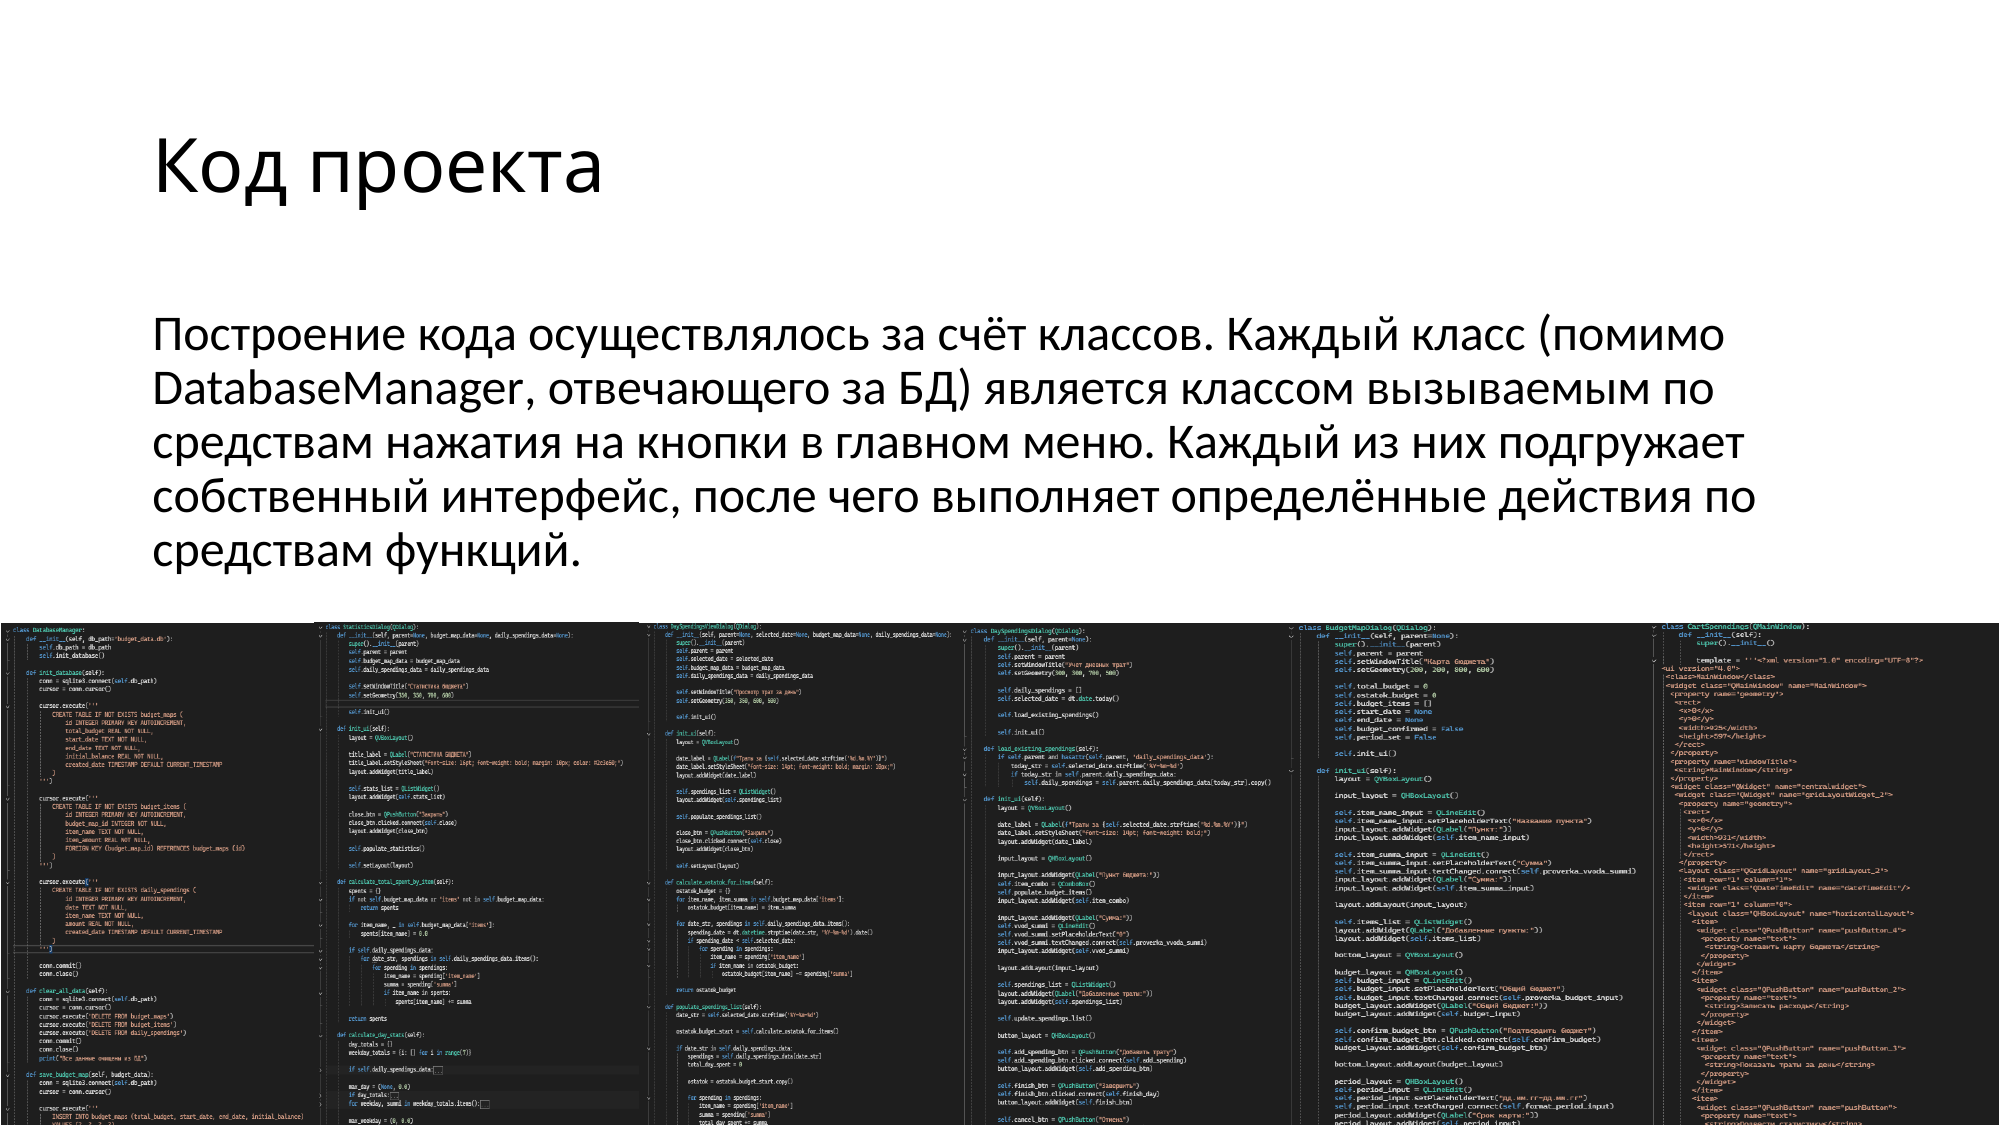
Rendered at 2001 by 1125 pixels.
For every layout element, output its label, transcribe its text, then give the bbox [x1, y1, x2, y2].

picture [1, 622, 1999, 1125]
list Построение кода осуществлялось за счёт классов. Каждый класс (помимо DatabaseManager, отвечающего за БД) является классом вызываемым по средствам нажатия на кнопки в главном меню. Каждый из них подгружает собственный интерфейс, после чего выполняет определённые действия по средствам функций. [137, 299, 1863, 623]
title Код проекта [137, 59, 1863, 278]
